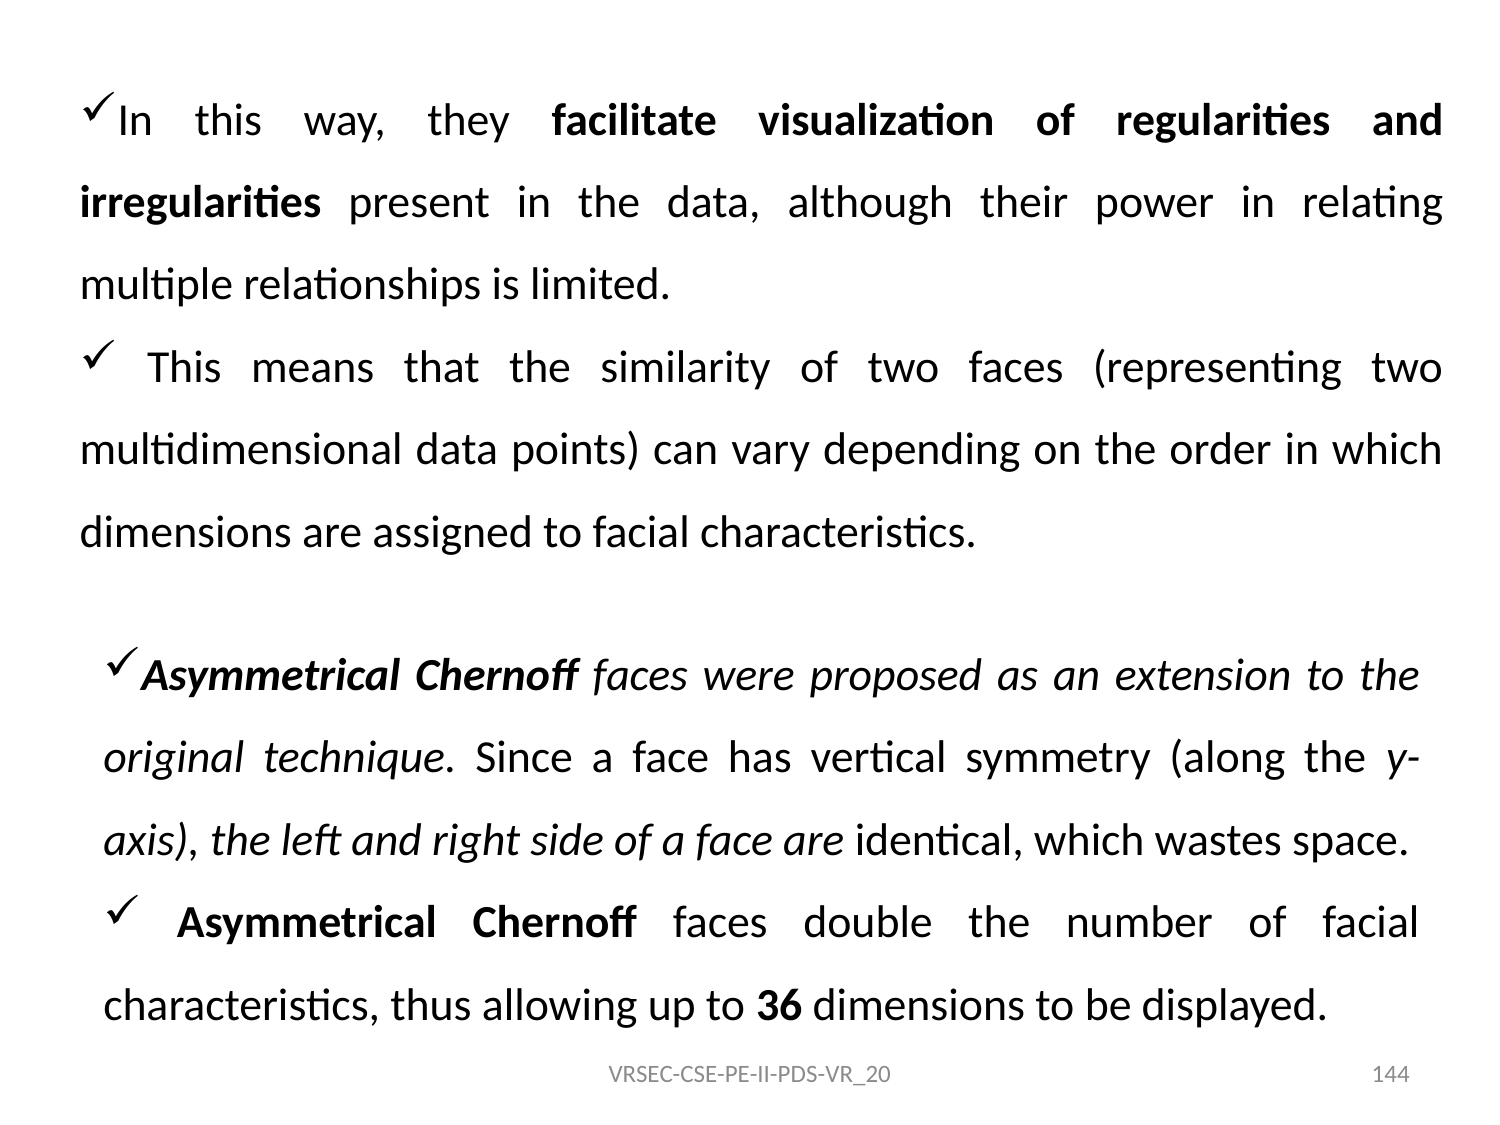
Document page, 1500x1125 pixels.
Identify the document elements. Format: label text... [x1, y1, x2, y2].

slide_number 144 [1074, 1042, 1425, 1103]
text_box Asymmetrical Chernoff faces were proposed as an extension to the original technique. Since a face has vertical symmetry (along the y-axis), the left and right side of a face are identical, which wastes space. Asymmetrical Chernoff faces double the number of facial characteristics, thus allowing up to 36 dimensions to be displayed. [88, 609, 1436, 1037]
text_box In this way, they facilitate visualization of regularities and irregularities present in the data, although their power in relating multiple relationships is limited. This means that the similarity of two faces (representing two multidimensional data points) can vary depending on the order in which dimensions are assigned to facial characteristics. [64, 54, 1459, 564]
footer VRSEC-CSE-PE-II-PDS-VR_20 [512, 1042, 988, 1103]
